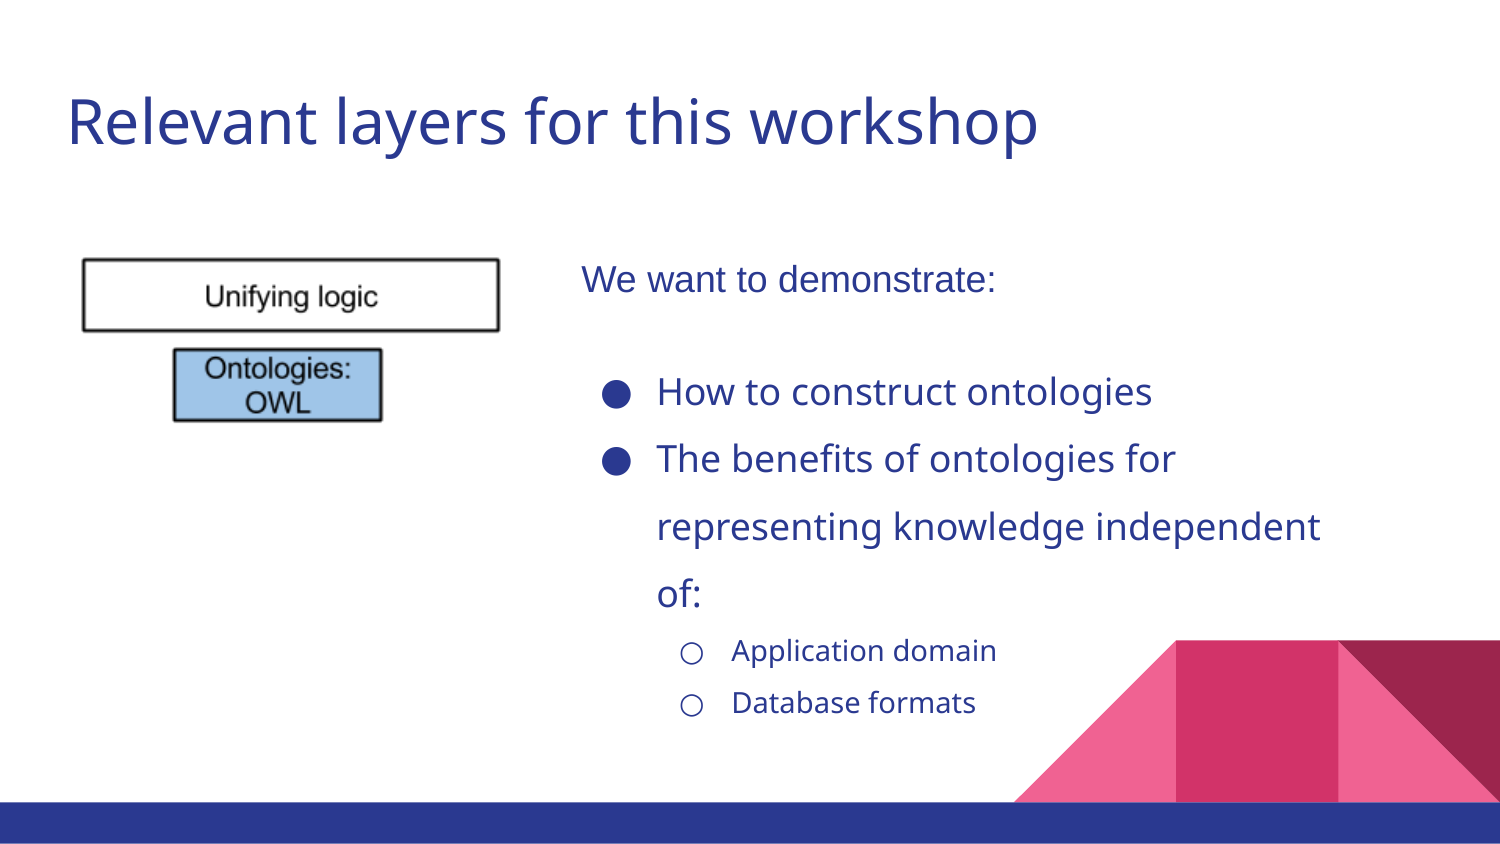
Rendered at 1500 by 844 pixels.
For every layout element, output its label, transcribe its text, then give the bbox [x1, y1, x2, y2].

title Relevant layers for this workshop [51, 67, 1449, 167]
picture [66, 253, 515, 431]
list We want to demonstrate: How to construct ontologies The benefits of ontologies for representing knowledge independent of: Application domain Database formats [566, 239, 1384, 709]
